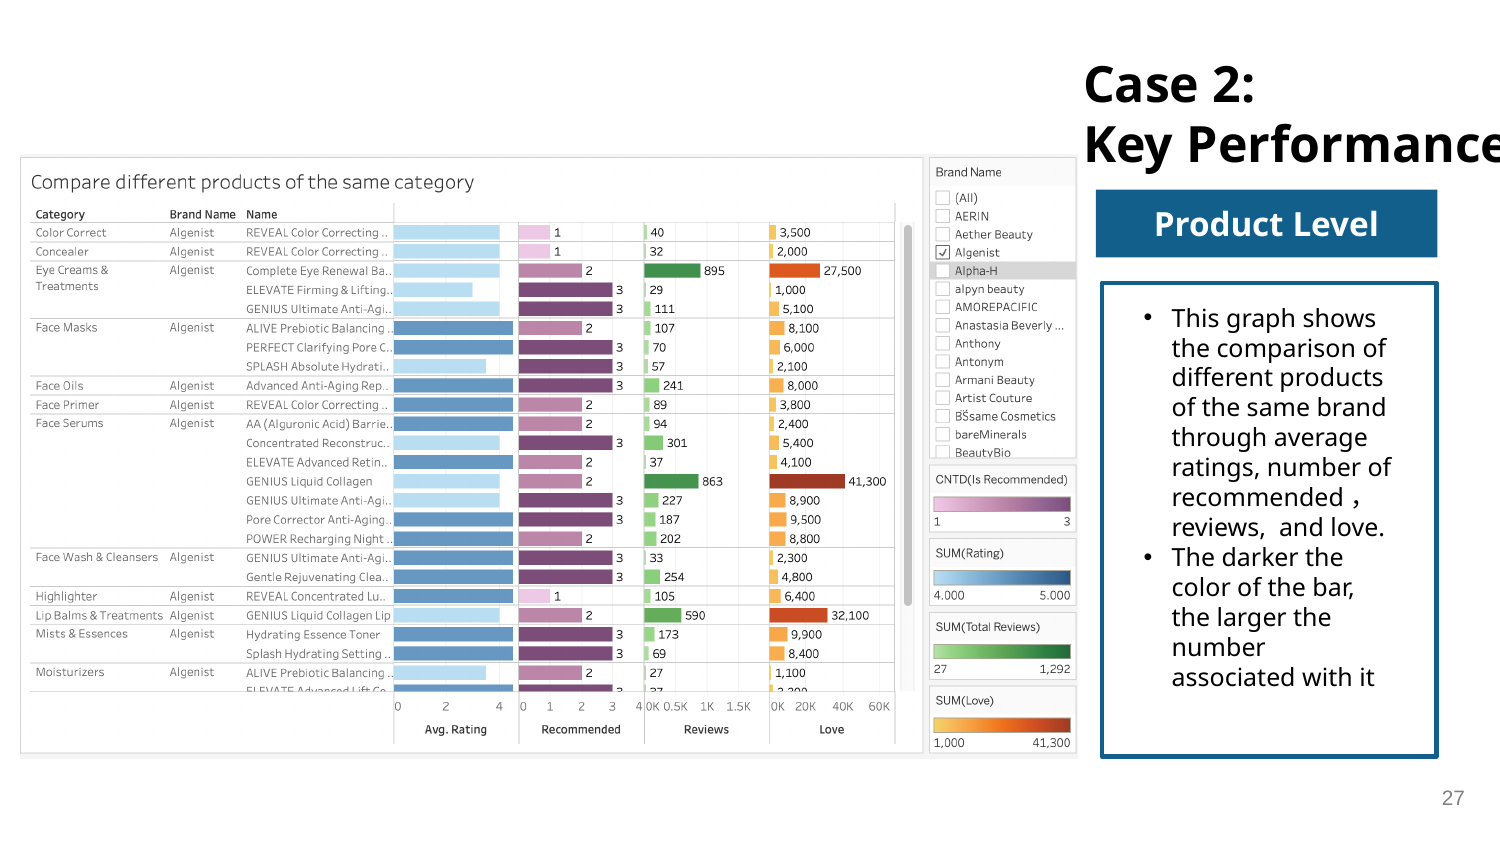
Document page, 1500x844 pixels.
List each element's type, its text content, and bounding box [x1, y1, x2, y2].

text_box This graph shows the comparison of different products of the same brand through average ratings, number of recommended， reviews, and love. The darker the color of the bar, the larger the number associated with it [1128, 378, 1410, 615]
slide_number 27 [1389, 764, 1480, 830]
picture [20, 154, 1078, 759]
text_box Product Level [1095, 189, 1438, 258]
text_box [1102, 282, 1437, 757]
title Case 2: Key Performance [1068, 37, 1500, 131]
